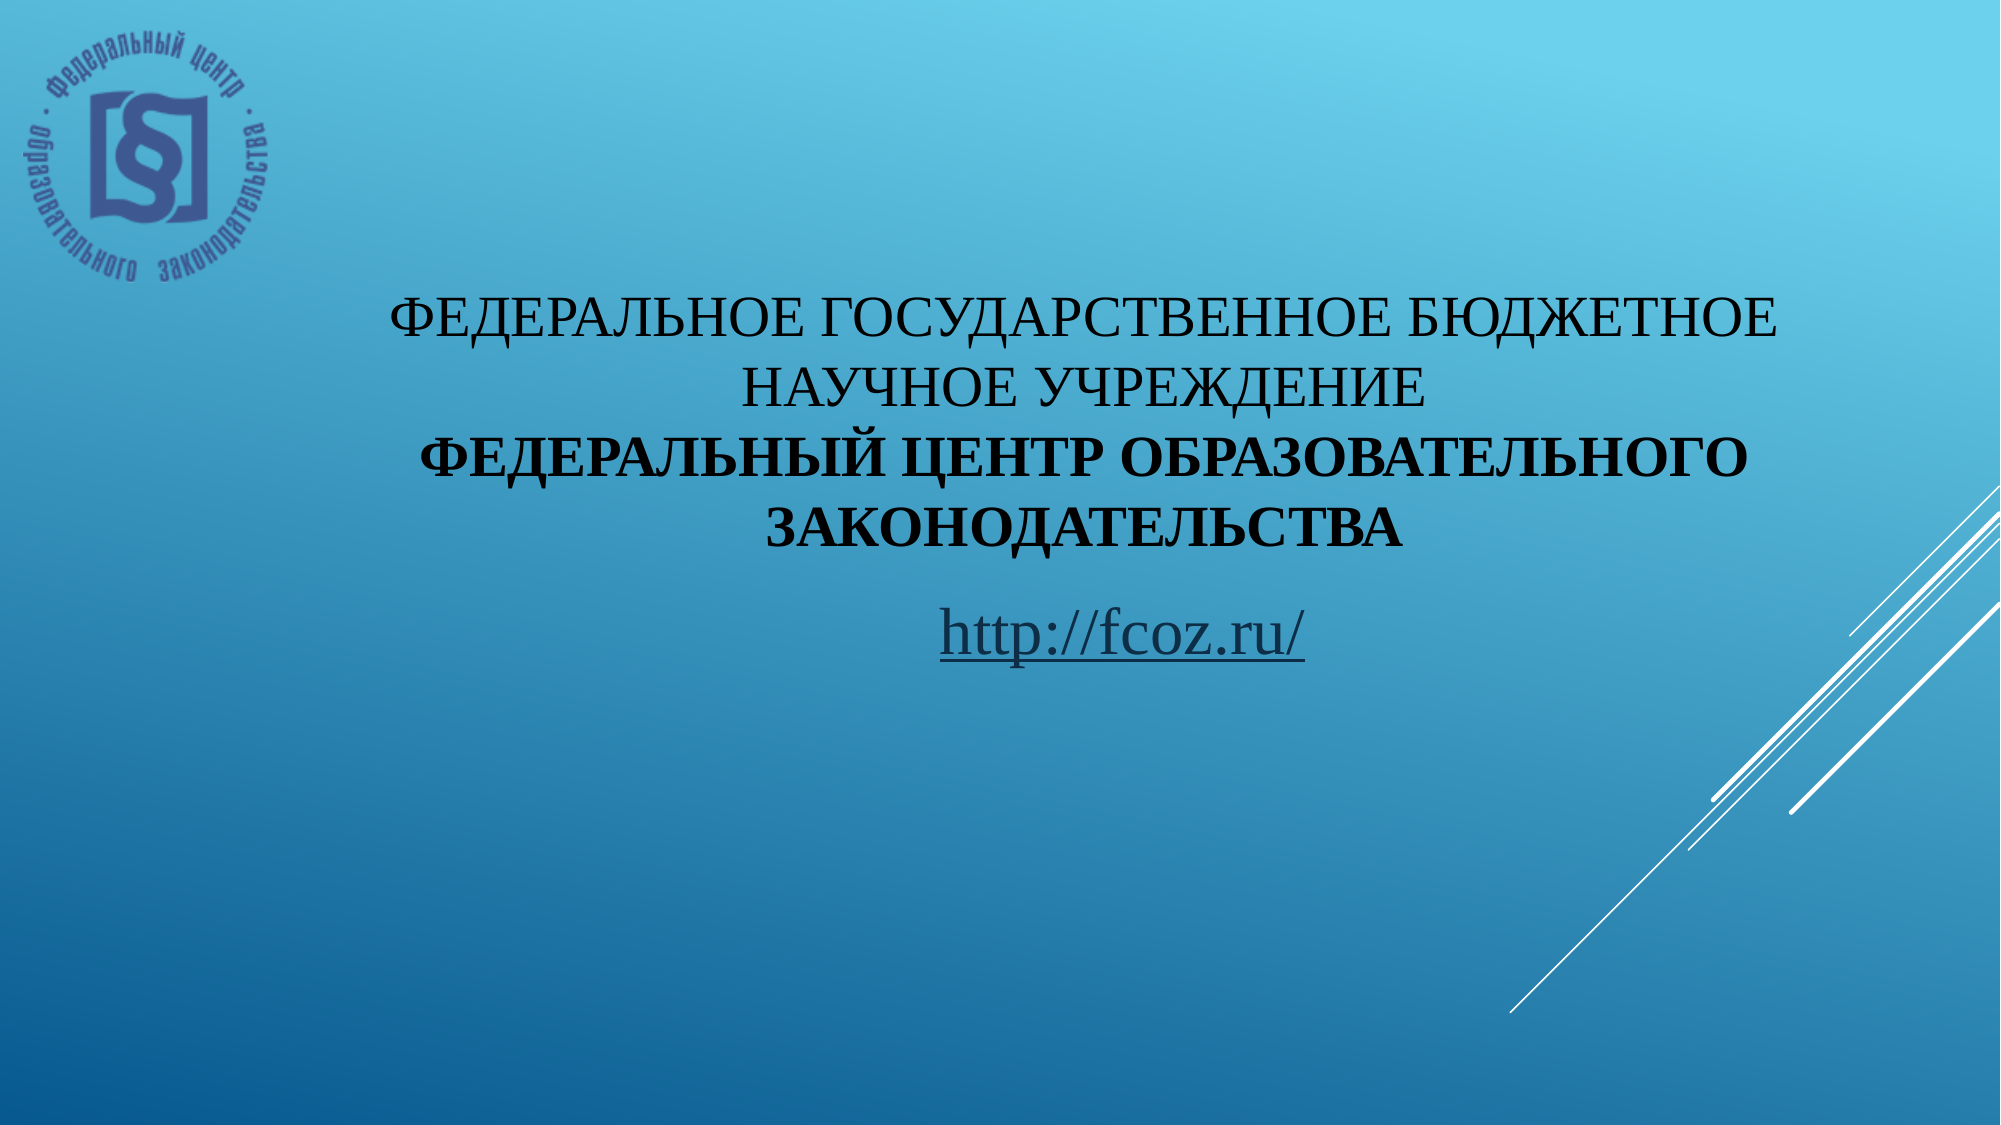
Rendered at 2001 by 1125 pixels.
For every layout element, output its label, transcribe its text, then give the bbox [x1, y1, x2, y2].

picture [18, 23, 272, 291]
title Федеральное государственное бюджетное научное учреждение Федеральный центр образовательного законодательства [271, 190, 1898, 726]
text_box http://fcoz.ru/ [924, 581, 1321, 721]
